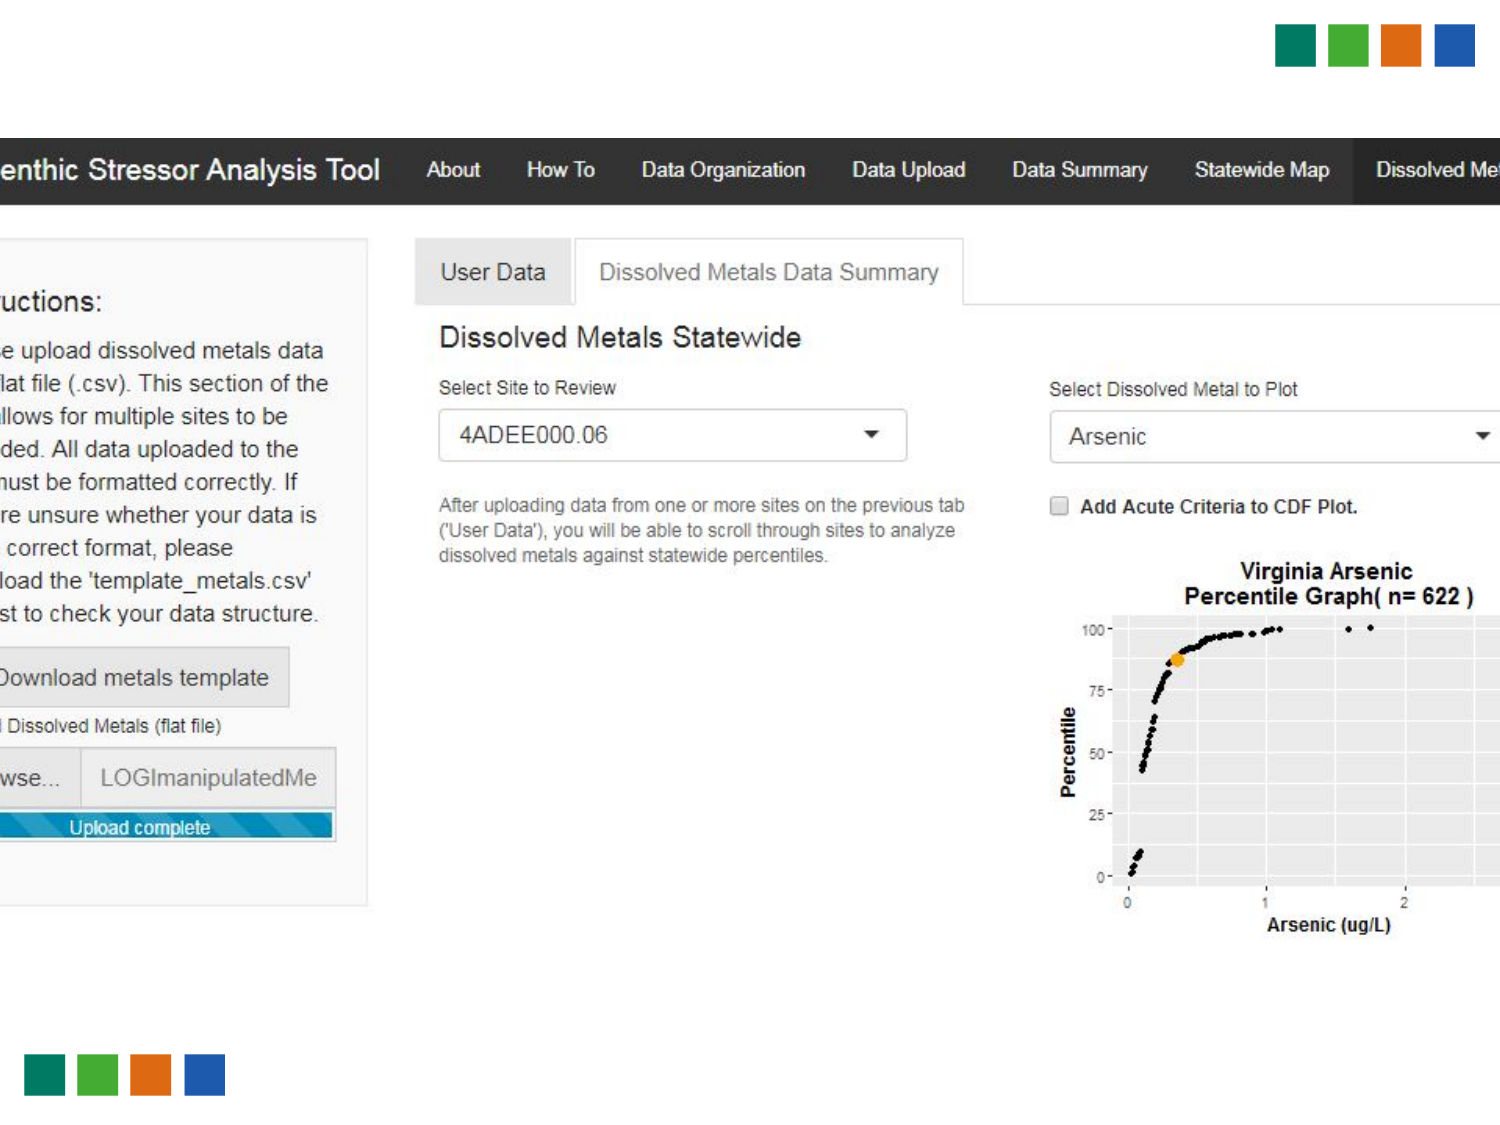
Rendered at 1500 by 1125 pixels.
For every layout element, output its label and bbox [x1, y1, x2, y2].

text_box [24, 24, 1476, 136]
text_box [24, 960, 1476, 1096]
picture [0, 138, 1500, 949]
